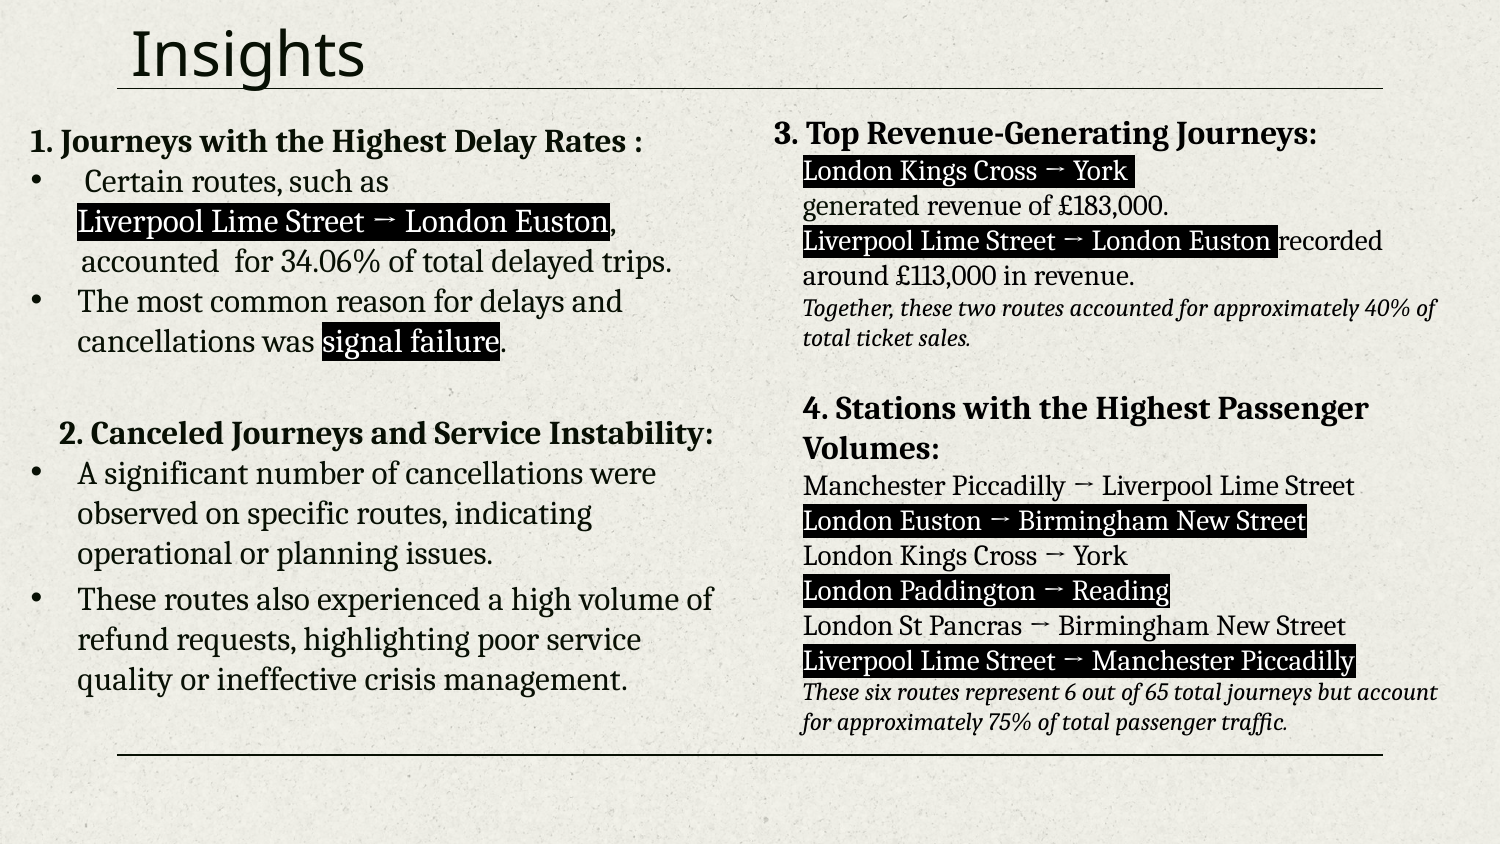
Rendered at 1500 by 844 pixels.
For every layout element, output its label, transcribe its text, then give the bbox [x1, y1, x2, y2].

subtitle 1. Journeys with the Highest Delay Rates : Certain routes, such as Liverpool Lime Street → London Euston, accounted for 34.06% of total delayed trips. The most common reason for delays and cancellations was signal failure. 2. Canceled Journeys and Service Instability: A significant number of cancellations were observed on specific routes, indicating operational or planning issues. These routes also experienced a high volume of refund requests, highlighting poor service quality or ineffective crisis management. [15, 104, 741, 755]
text_box 3. Top Revenue-Generating Journeys: London Kings Cross → York generated revenue of £183,000. Liverpool Lime Street → London Euston recorded around £113,000 in revenue. Together, these two routes accounted for approximately 40% of total ticket sales. 4. Stations with the Highest Passenger Volumes: Manchester Piccadilly → Liverpool Lime Street London Euston → Birmingham New Street London Kings Cross → York London Paddington → Reading London St Pancras → Birmingham New Street Liverpool Lime Street → Manchester Piccadilly These six routes represent 6 out of 65 total journeys but account for approximately 75% of total passenger traffic. [759, 104, 1485, 744]
title Insights [116, 15, 677, 104]
